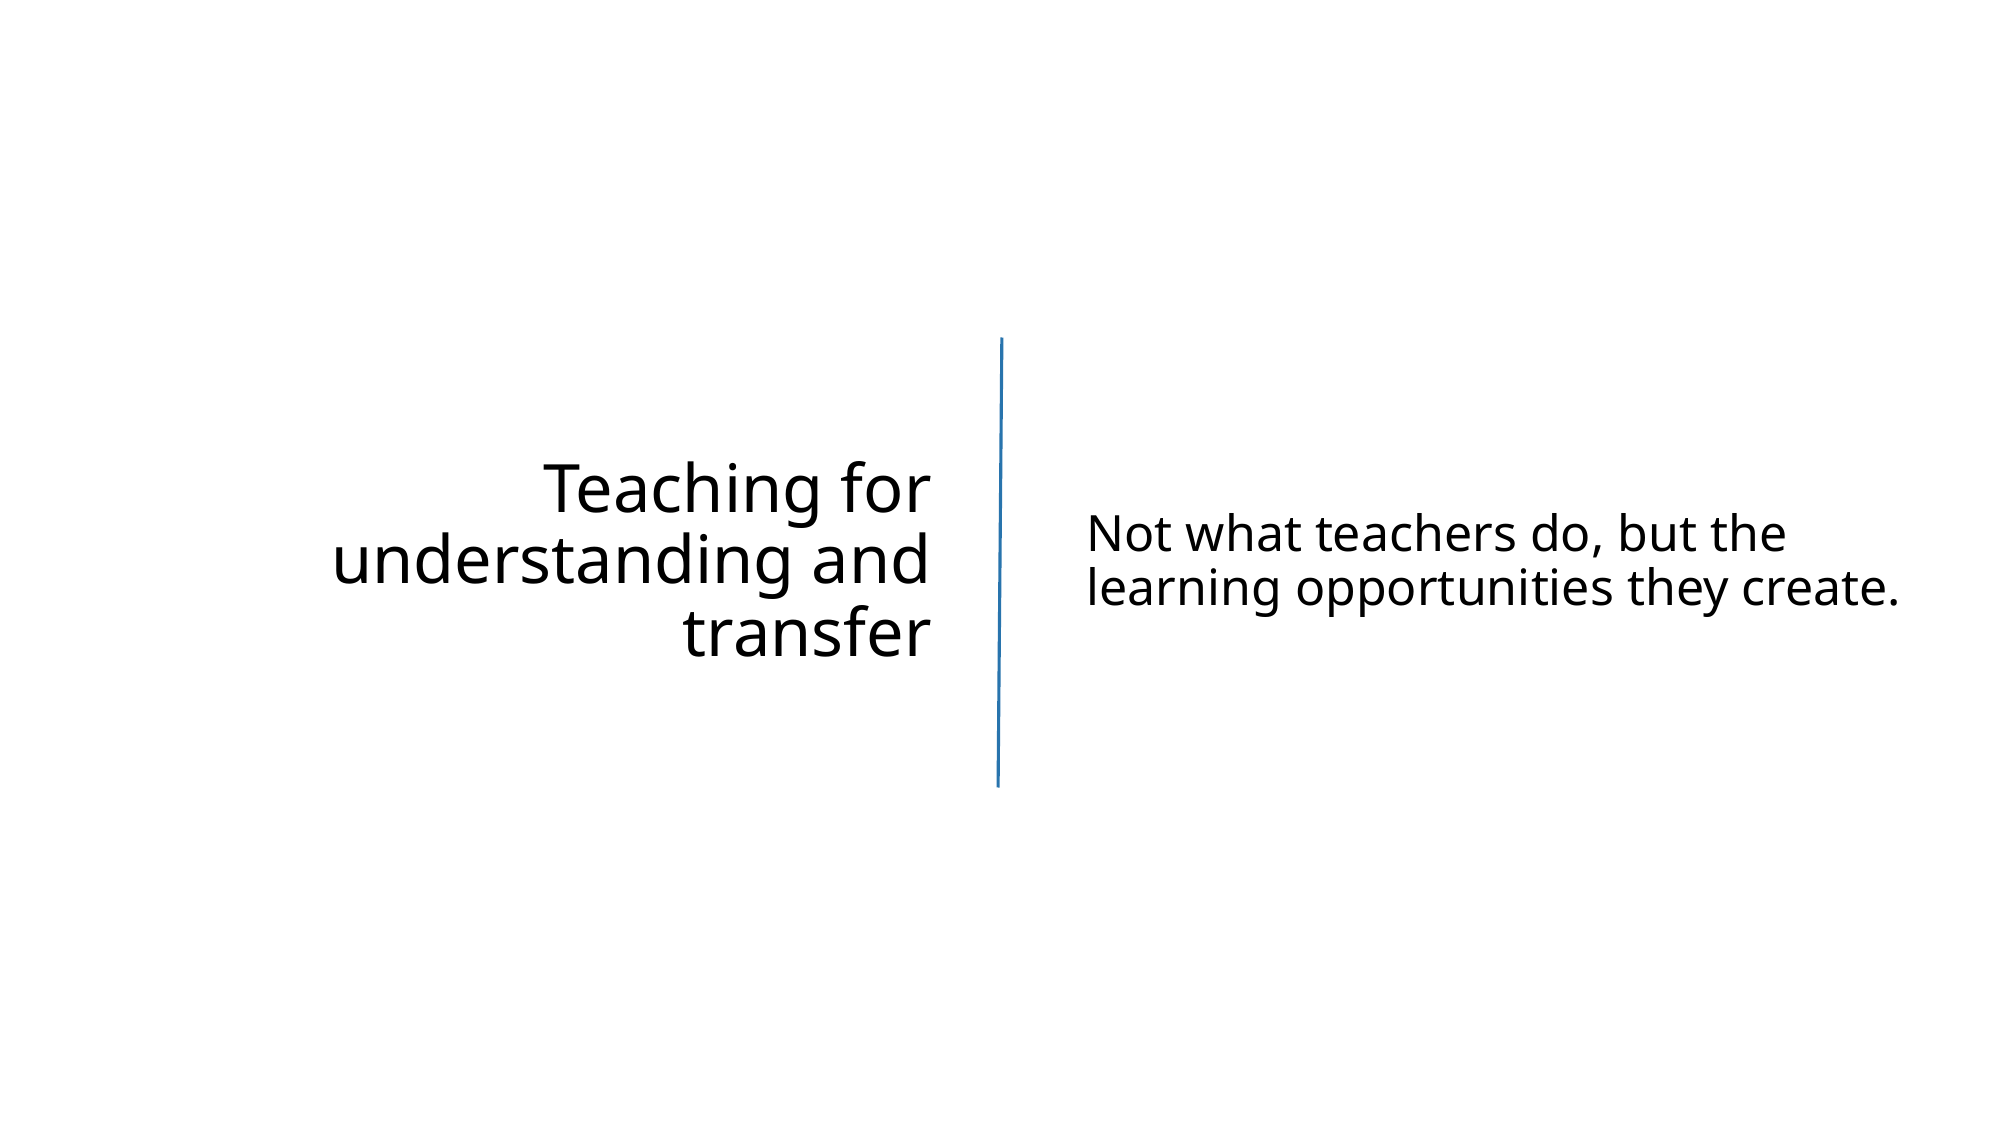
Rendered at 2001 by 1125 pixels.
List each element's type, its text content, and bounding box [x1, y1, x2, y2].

list Not what teachers do, but the learning opportunities they create. [1052, 187, 1920, 938]
title Teaching for understanding and transfer [138, 187, 948, 938]
